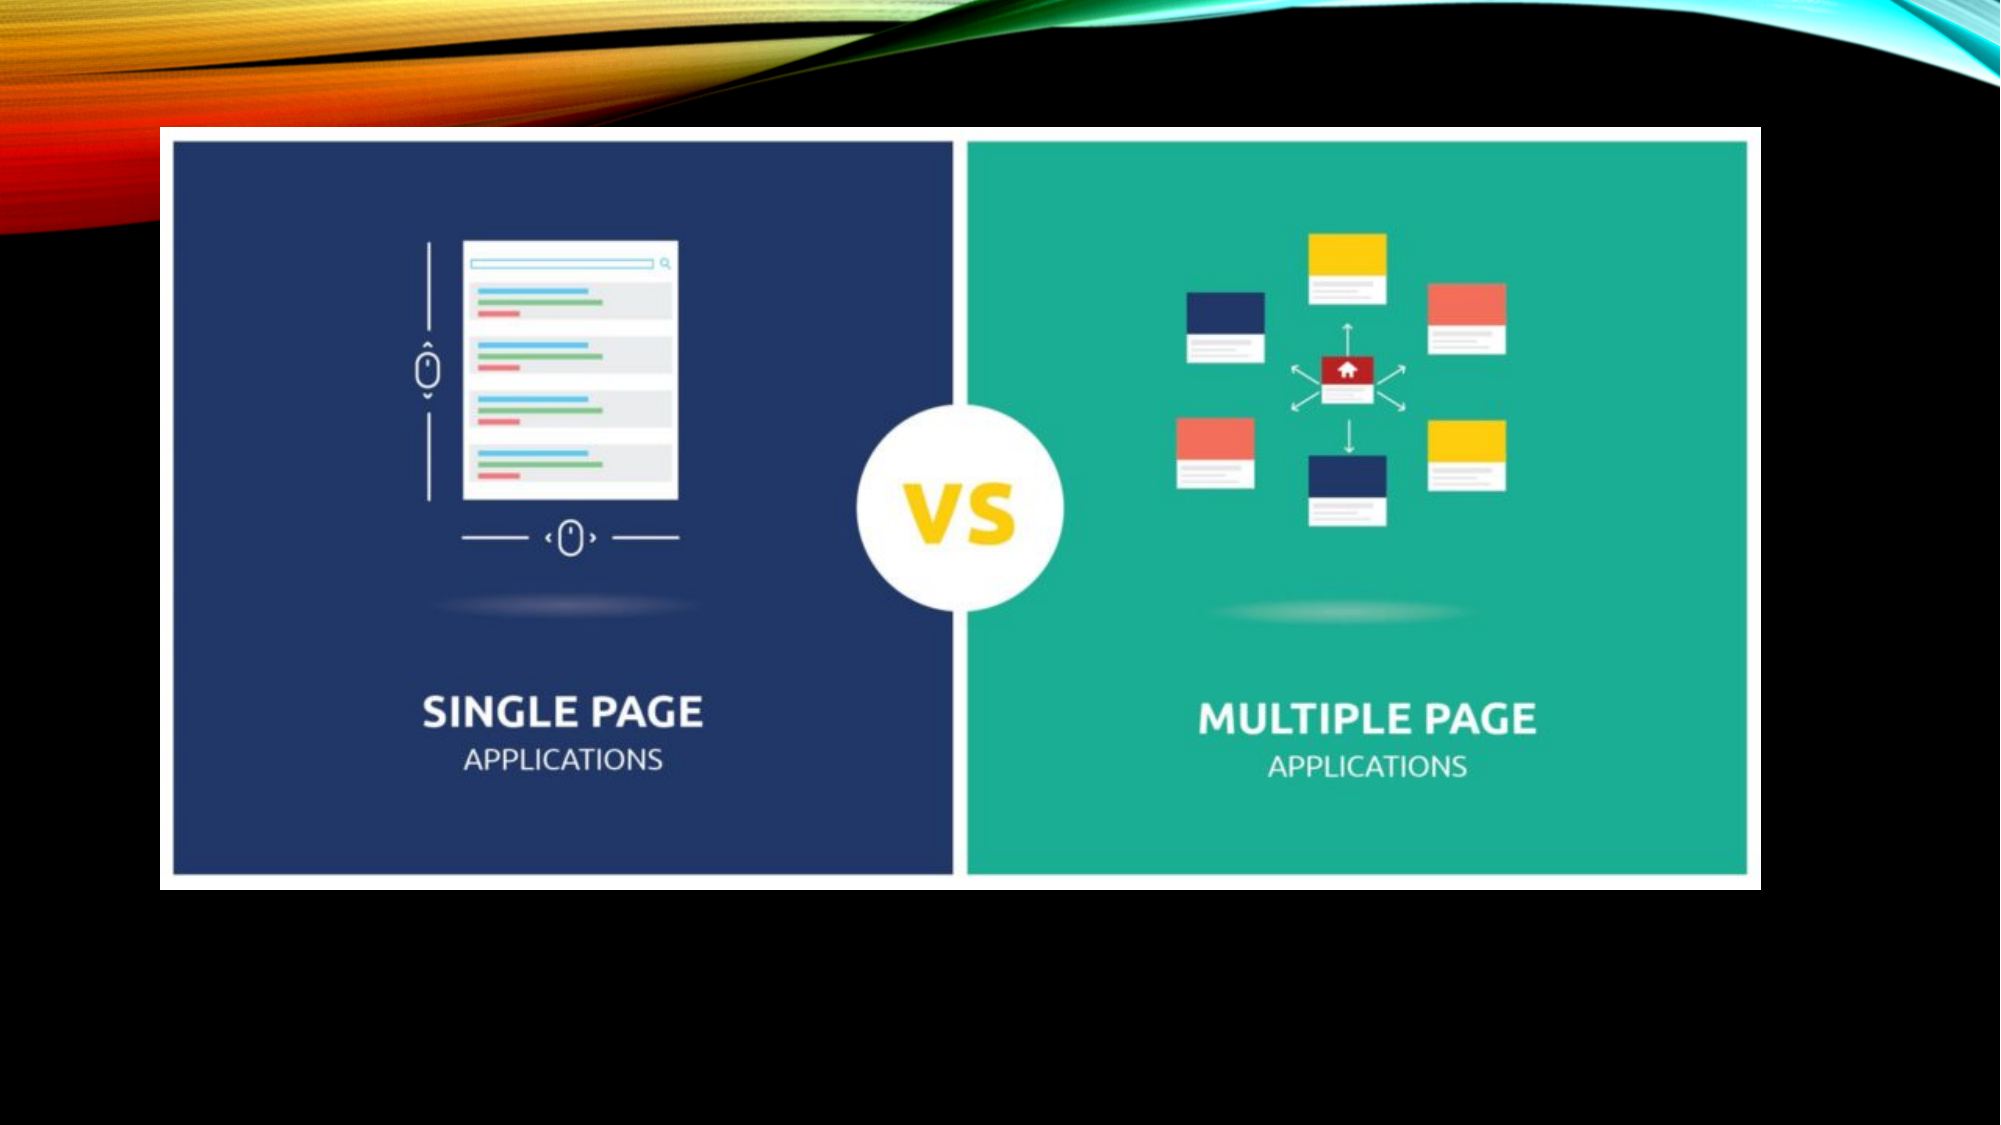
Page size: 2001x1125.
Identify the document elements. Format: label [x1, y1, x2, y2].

picture [0, 0, 2000, 891]
